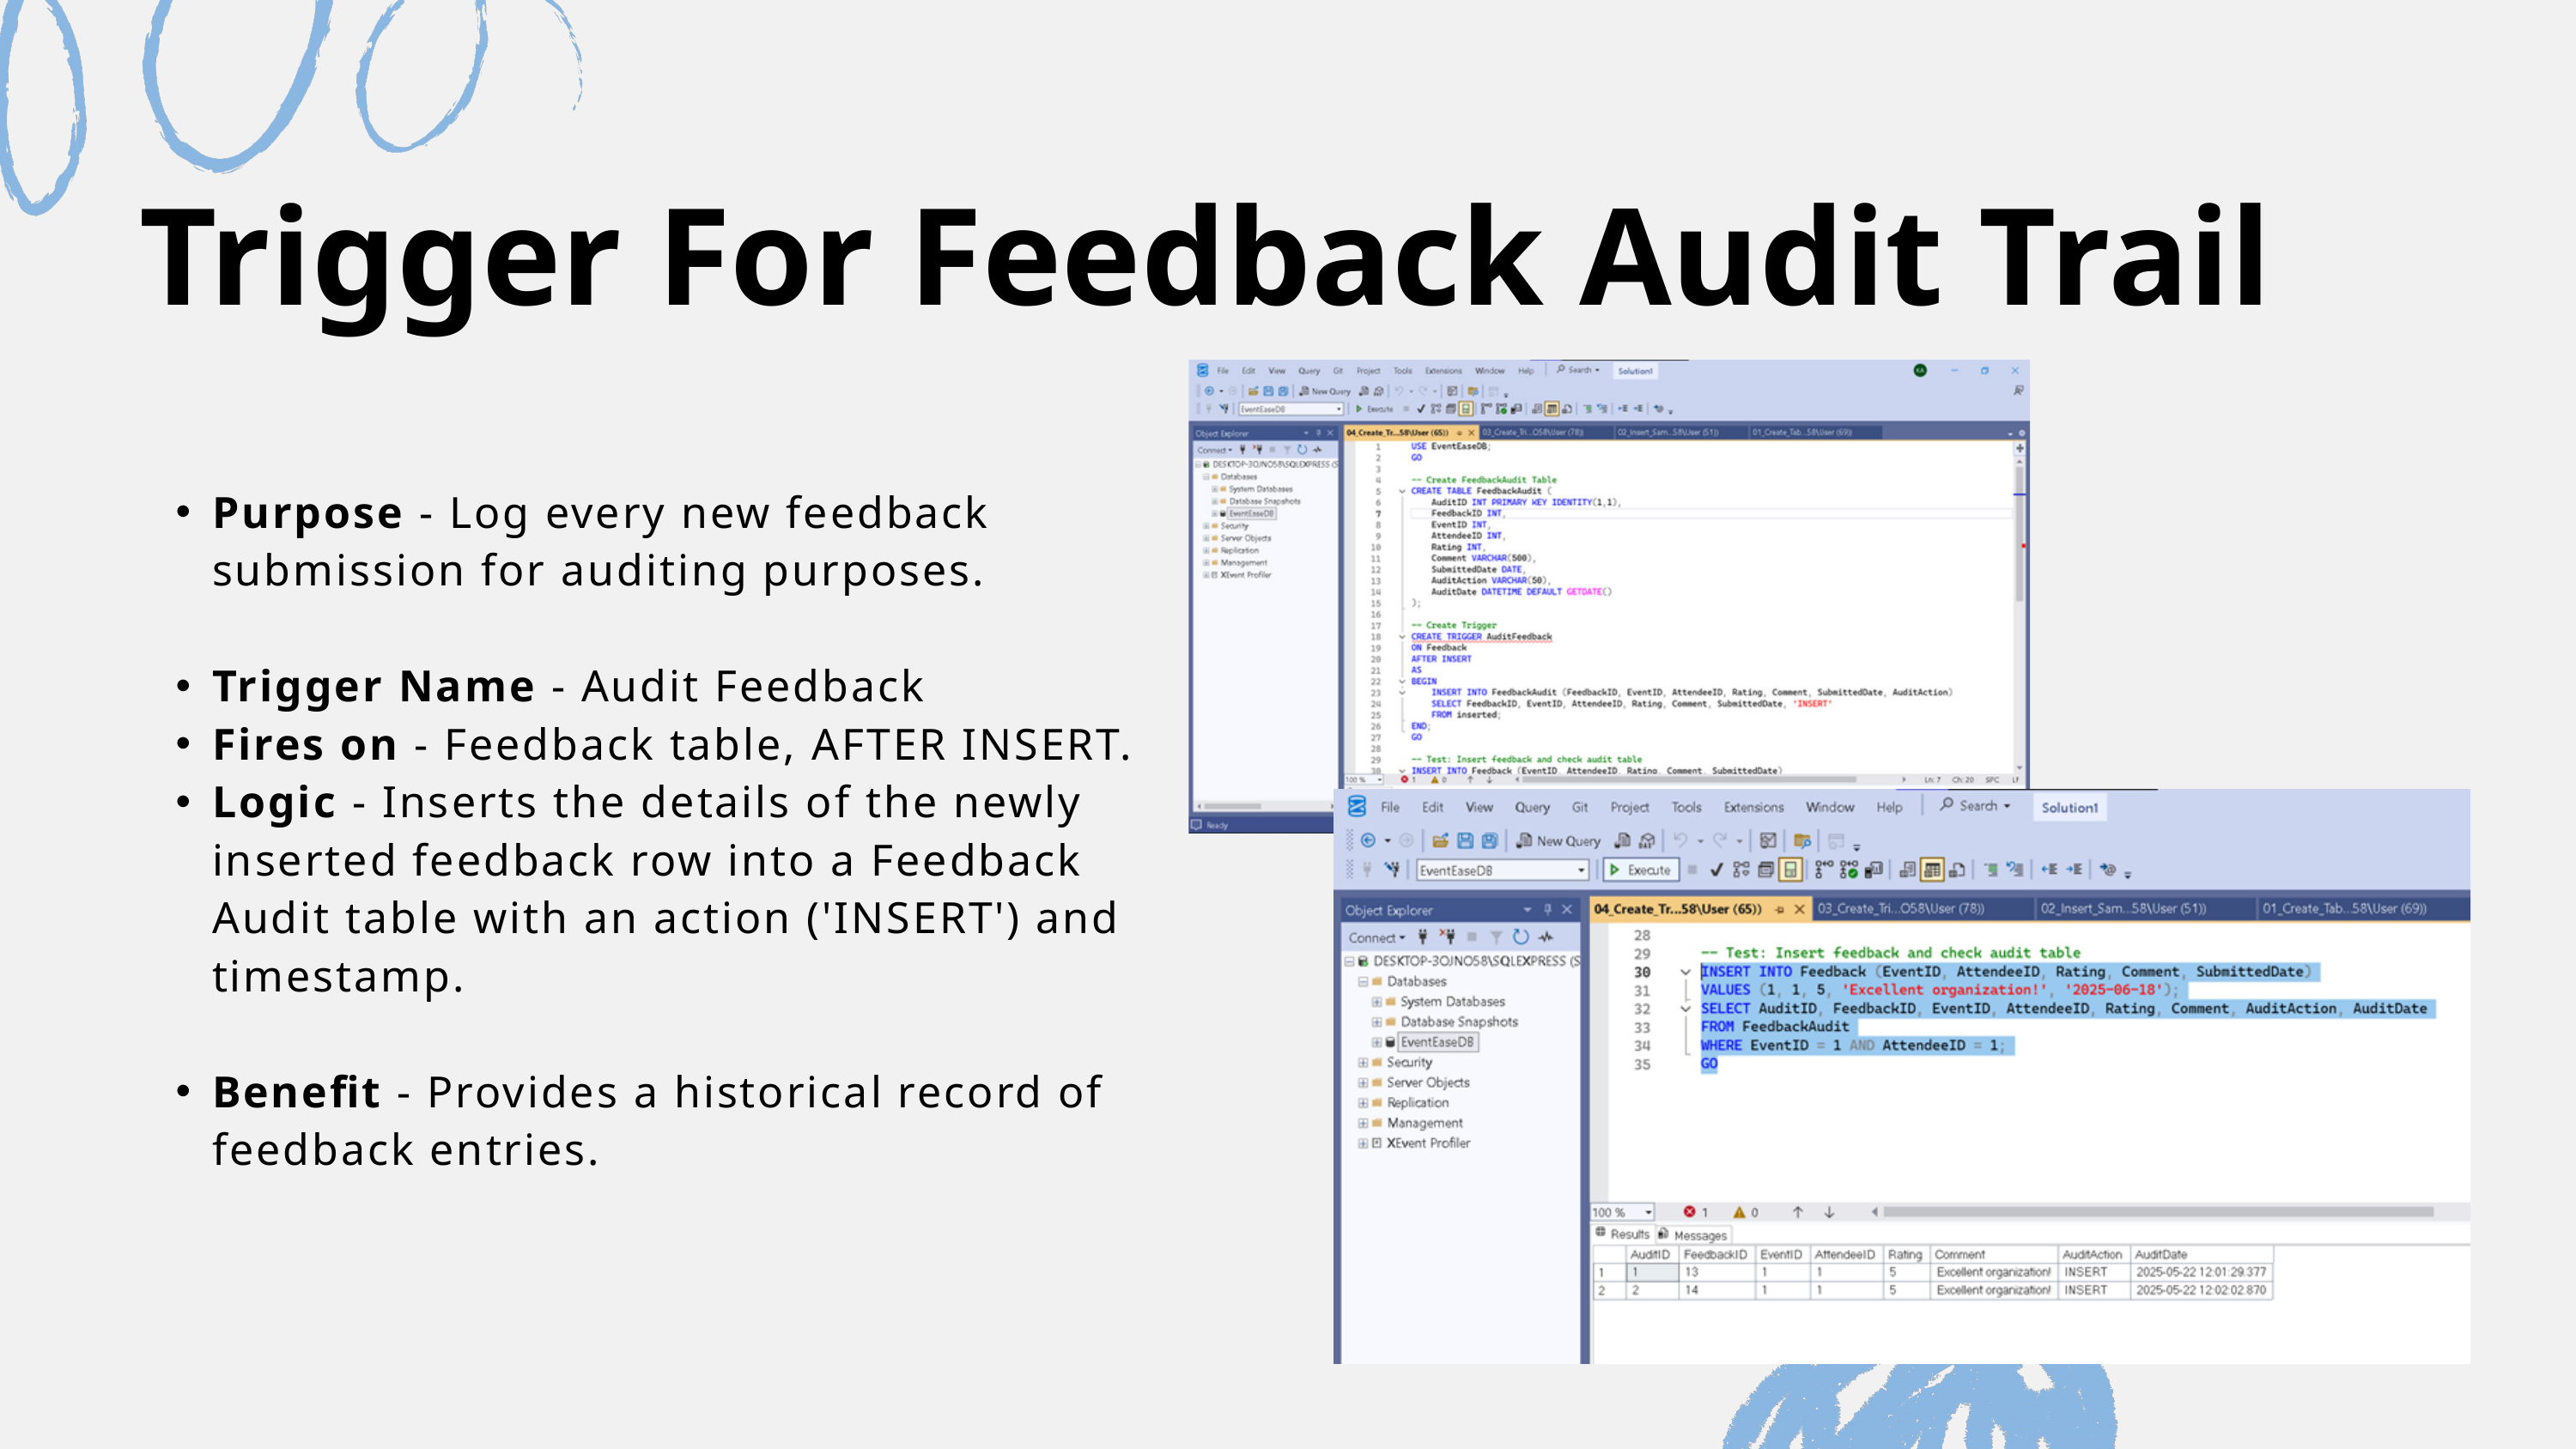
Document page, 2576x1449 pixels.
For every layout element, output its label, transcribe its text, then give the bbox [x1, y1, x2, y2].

text_box Purpose - Log every new feedback submission for auditing purposes. Trigger Name - Audit Feedback Fires on - Feedback table, AFTER INSERT. Logic - Inserts the details of the newly inserted feedback row into a Feedback Audit table with an action ('INSERT') and timestamp. Benefit - Provides a historical record of feedback entries. [139, 478, 1189, 1225]
text_box [0, 0, 583, 216]
text_box [1188, 360, 2031, 834]
text_box [1707, 1364, 2119, 1449]
text_box [1333, 789, 2471, 1364]
text_box Trigger For Feedback Audit Trail [139, 182, 2479, 332]
